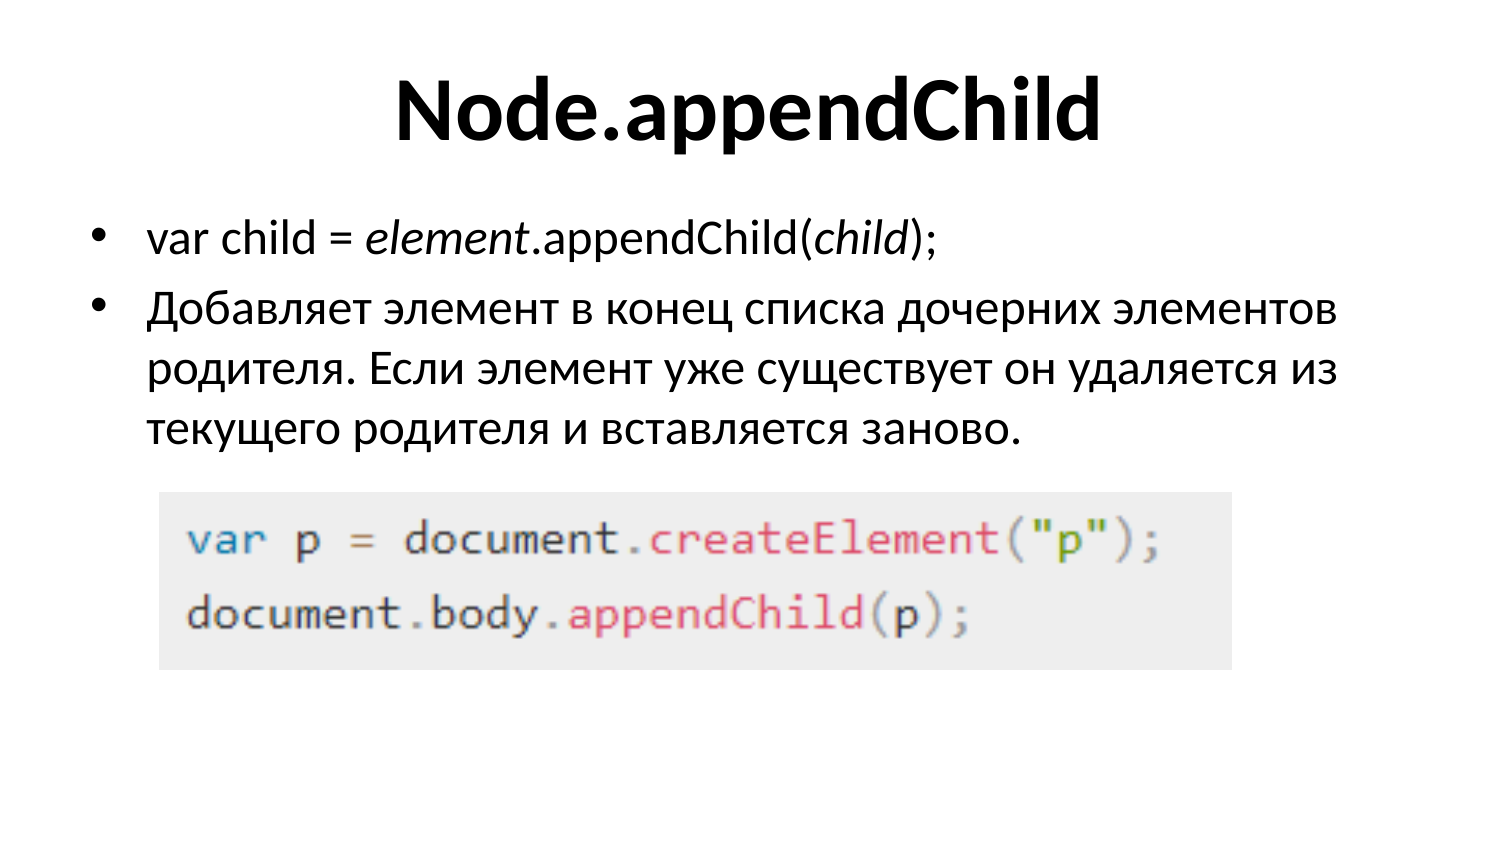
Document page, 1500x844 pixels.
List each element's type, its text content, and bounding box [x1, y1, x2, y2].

list var child = element.appendChild(child); Добавляет элемент в конец списка дочерних элементов родителя. Если элемент уже существует он удаляется из текущего родителя и вставляется заново. [75, 196, 1425, 754]
title Node.appendChild [75, 33, 1425, 175]
picture [159, 492, 1232, 671]
